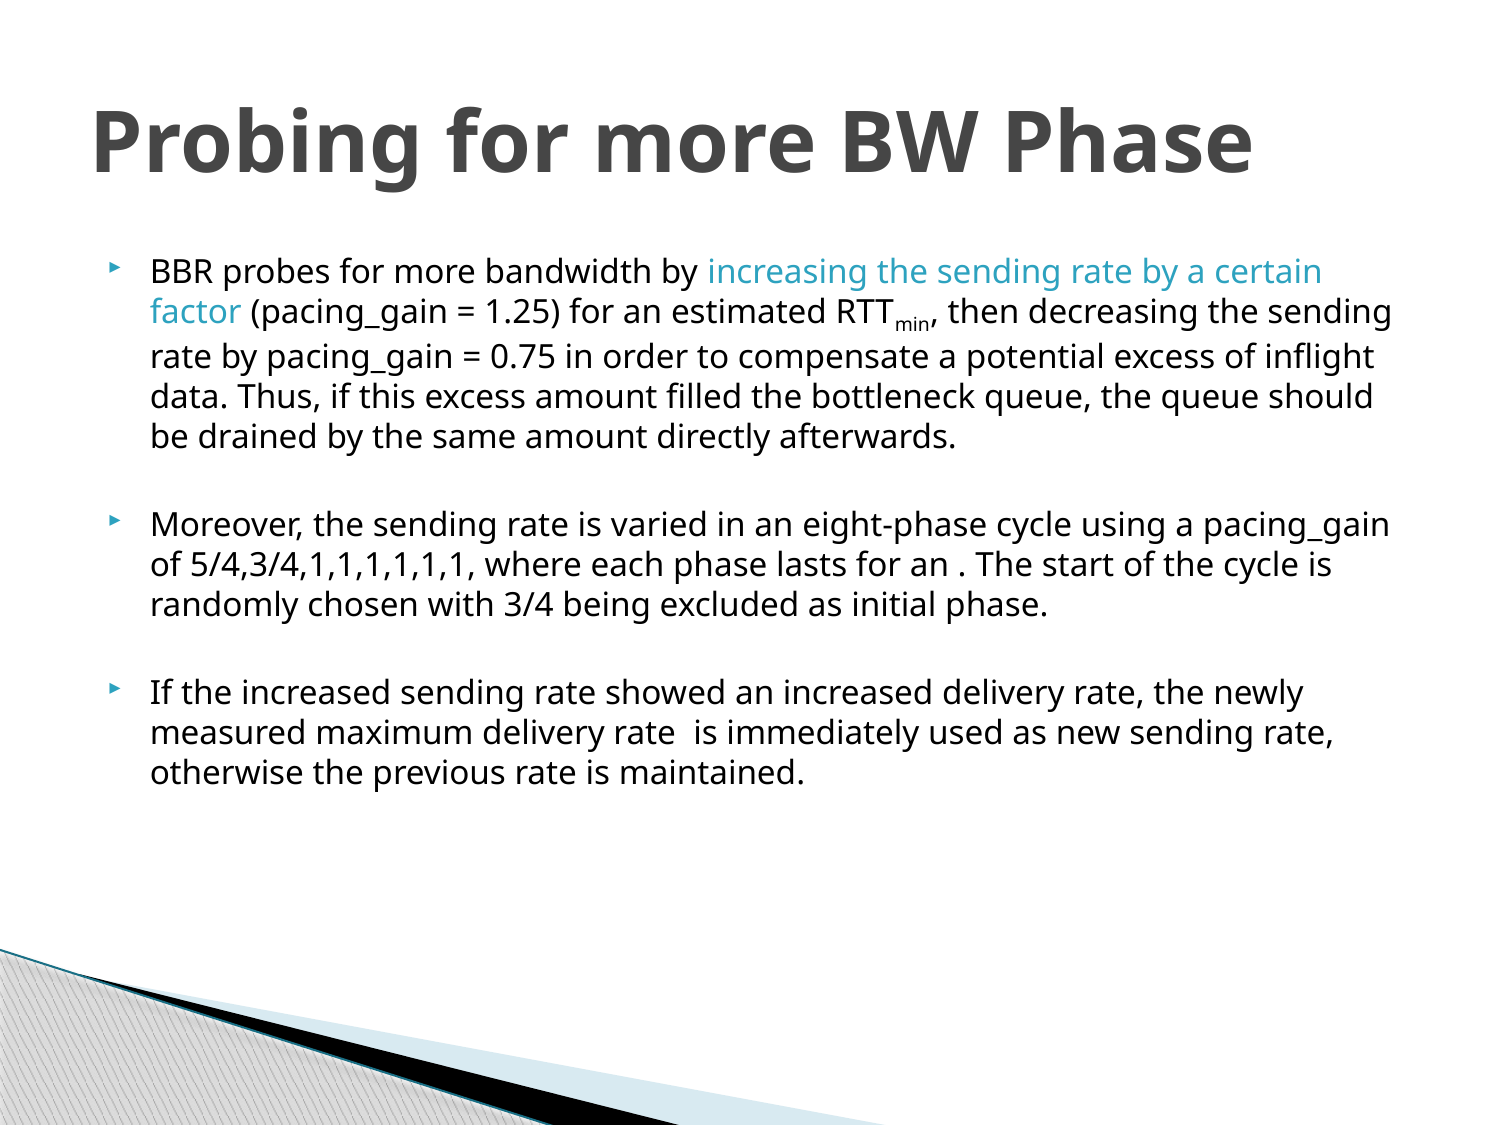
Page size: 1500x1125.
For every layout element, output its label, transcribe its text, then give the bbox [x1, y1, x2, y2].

title Probing for more BW Phase [75, 45, 1425, 233]
